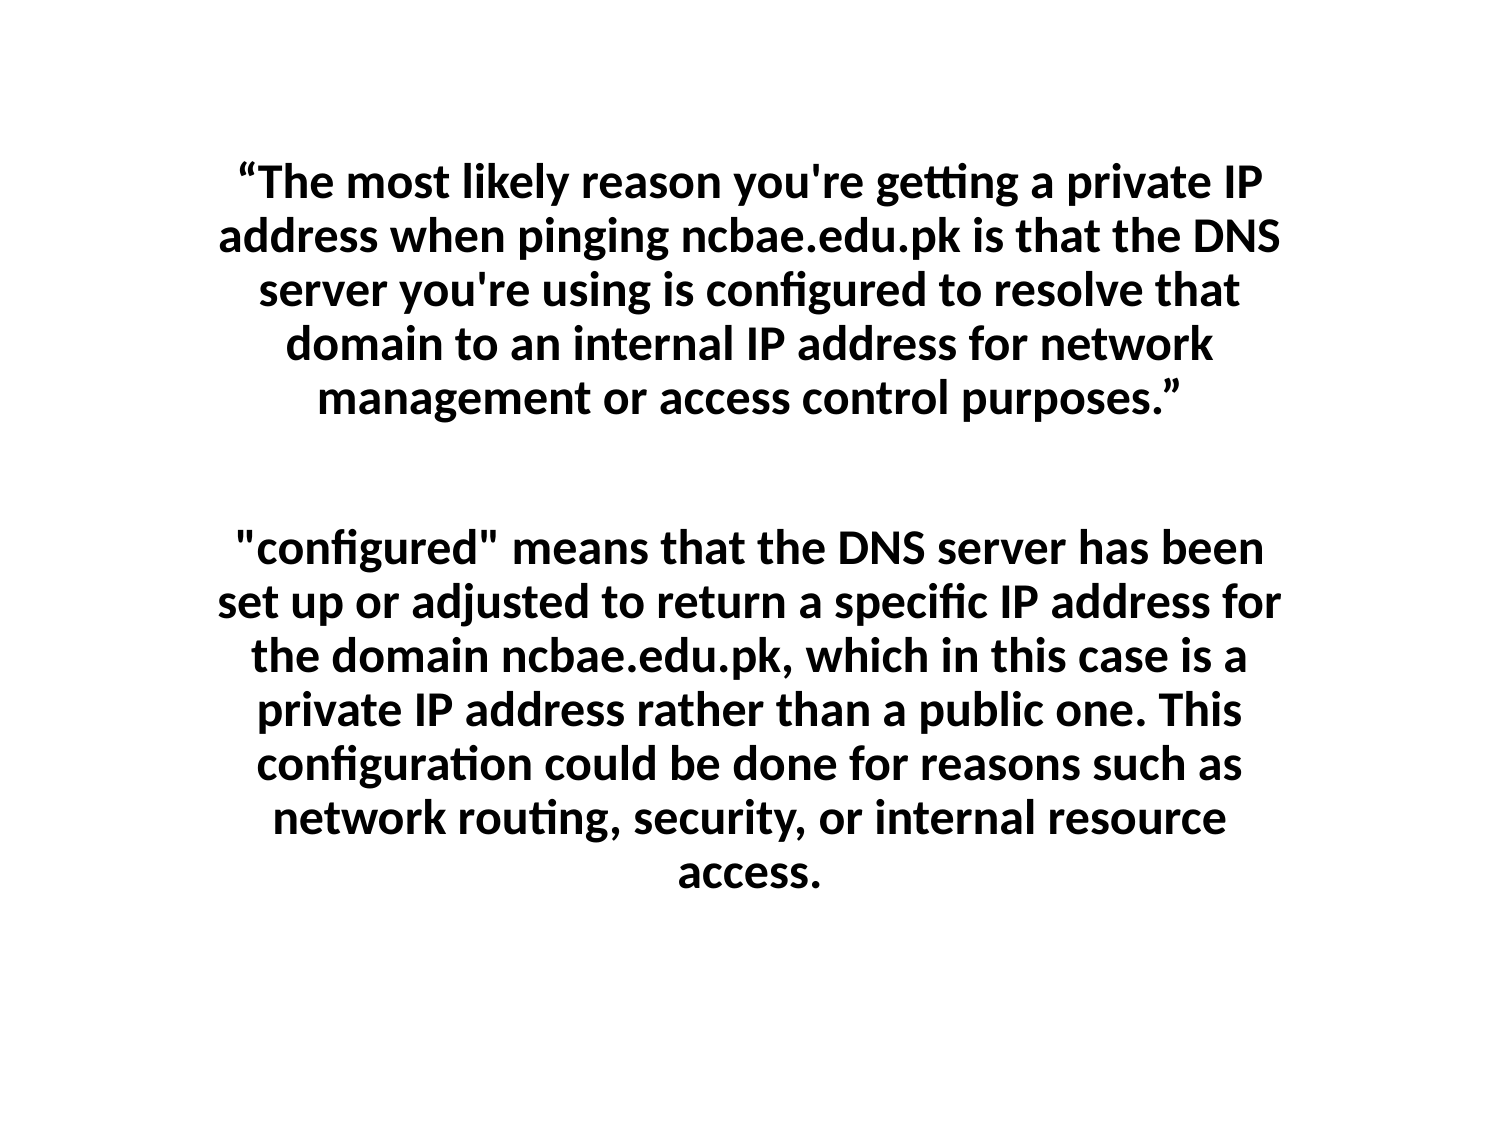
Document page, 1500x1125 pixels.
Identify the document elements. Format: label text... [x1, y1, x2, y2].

subtitle “The most likely reason you're getting a private IP address when pinging ncbae.edu.pk is that the DNS server you're using is configured to resolve that domain to an internal IP address for network management or access control purposes.” "configured" means that the DNS server has been set up or adjusted to return a specific IP address for the domain ncbae.edu.pk, which in this case is a private IP address rather than a public one. This configuration could be done for reasons such as network routing, security, or internal resource access. [187, 67, 1313, 1062]
